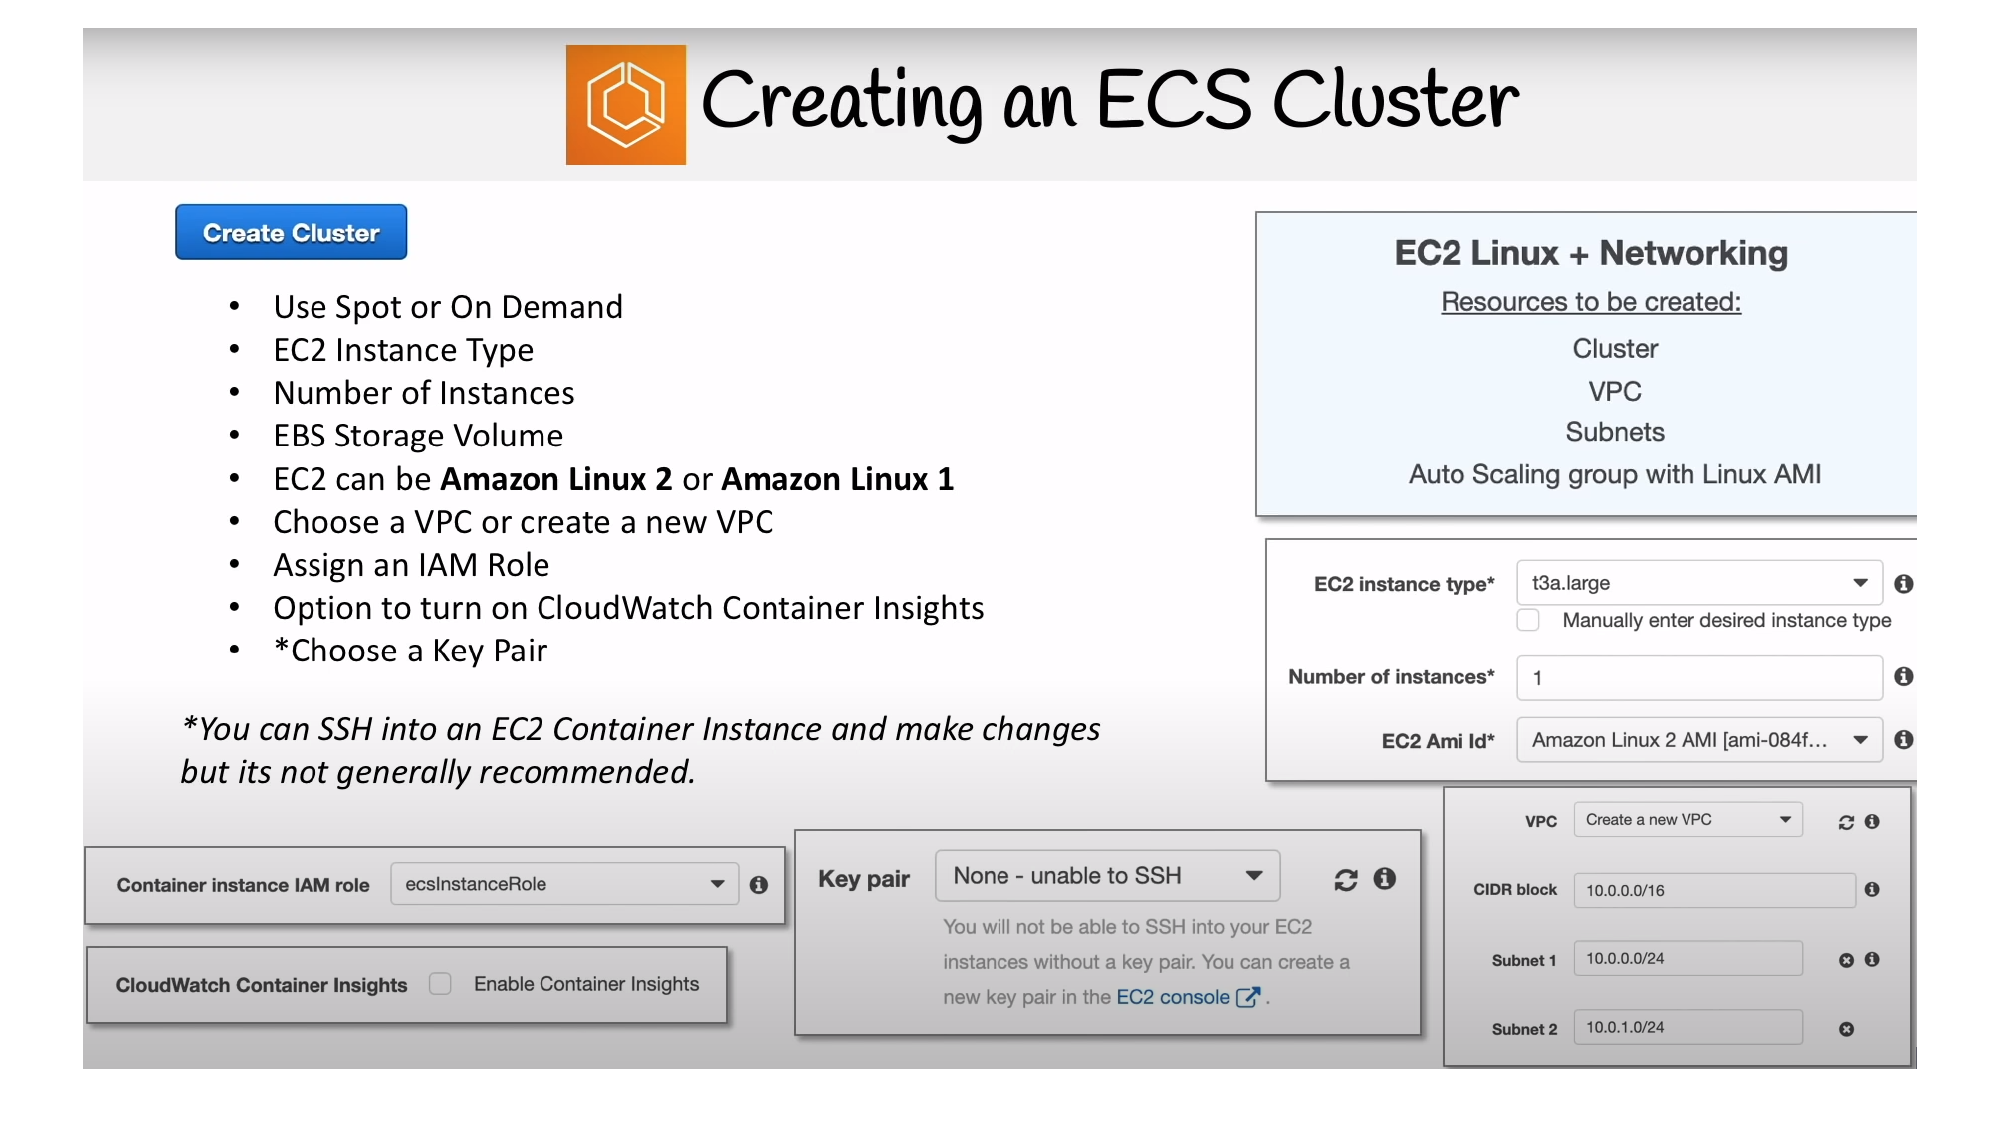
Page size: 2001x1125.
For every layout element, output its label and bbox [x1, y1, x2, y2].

picture [83, 28, 1917, 1069]
